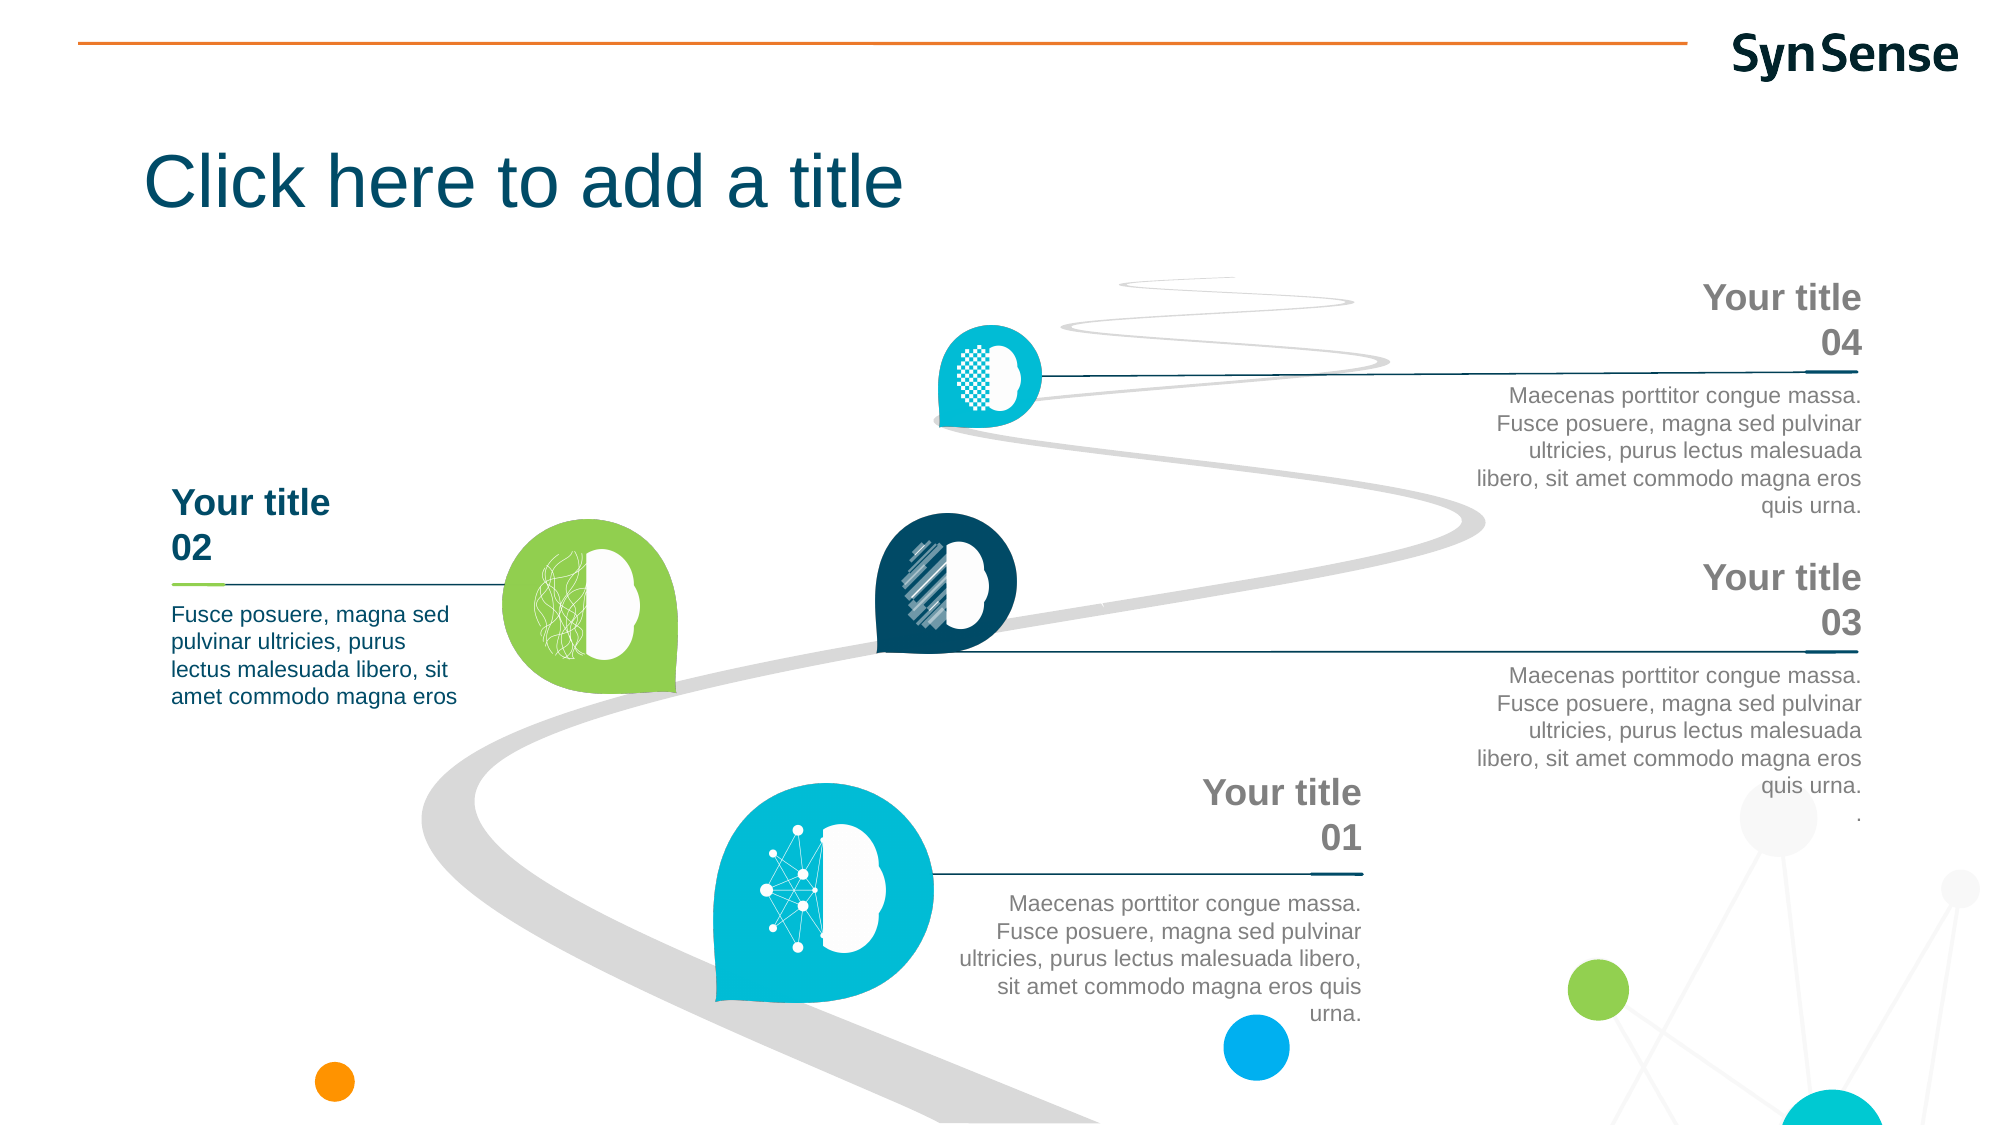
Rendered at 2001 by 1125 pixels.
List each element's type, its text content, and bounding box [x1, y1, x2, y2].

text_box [170, 265, 1863, 1124]
picture [1733, 33, 1958, 82]
text_box Click here to add a title [128, 135, 1834, 275]
